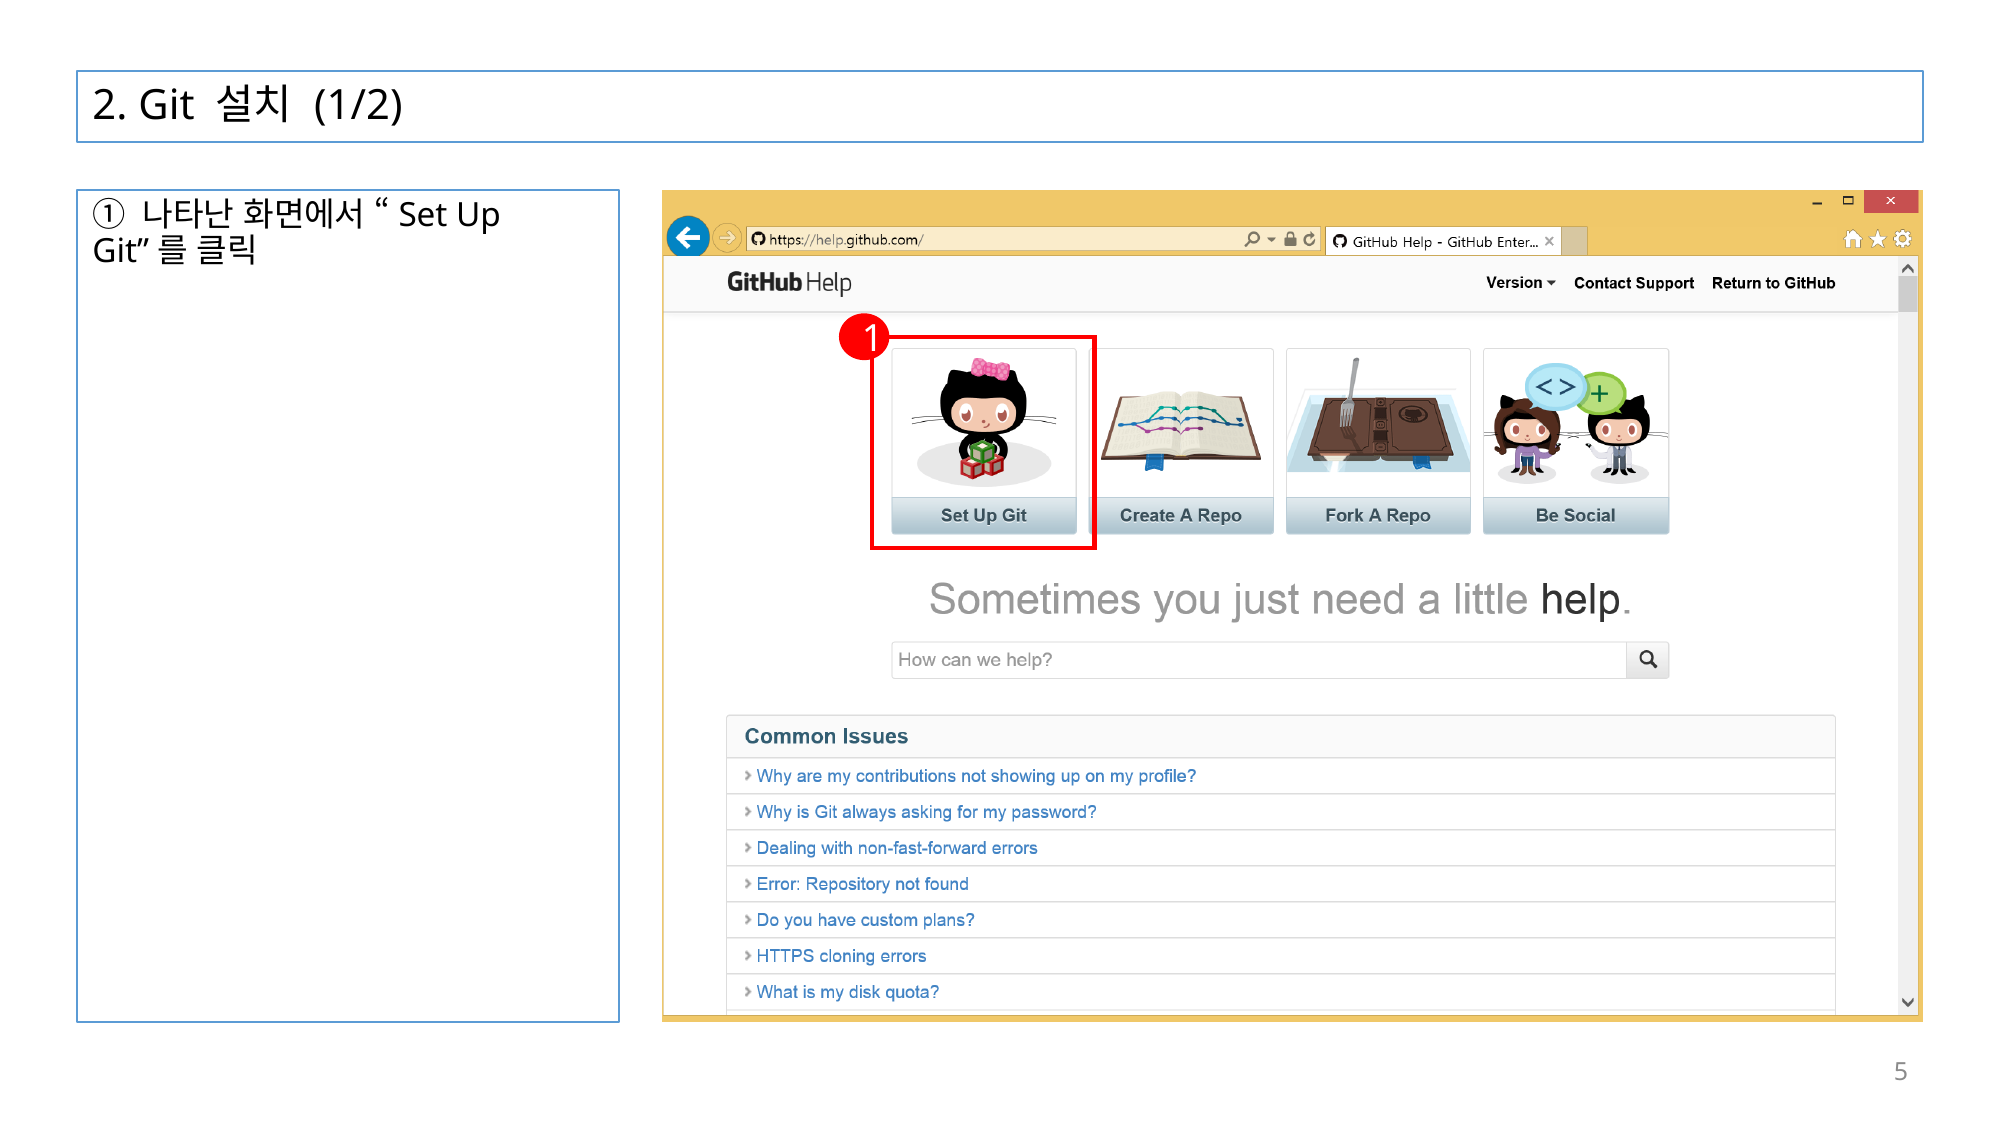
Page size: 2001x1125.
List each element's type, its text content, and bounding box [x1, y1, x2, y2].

picture [662, 190, 1923, 1022]
list ① 나타난 화면에서 “Set Up Git”를 클릭 [76, 189, 620, 1023]
title 2. Git 설치 (1/2) [76, 70, 1924, 143]
slide_number 5 [1472, 1042, 1923, 1103]
